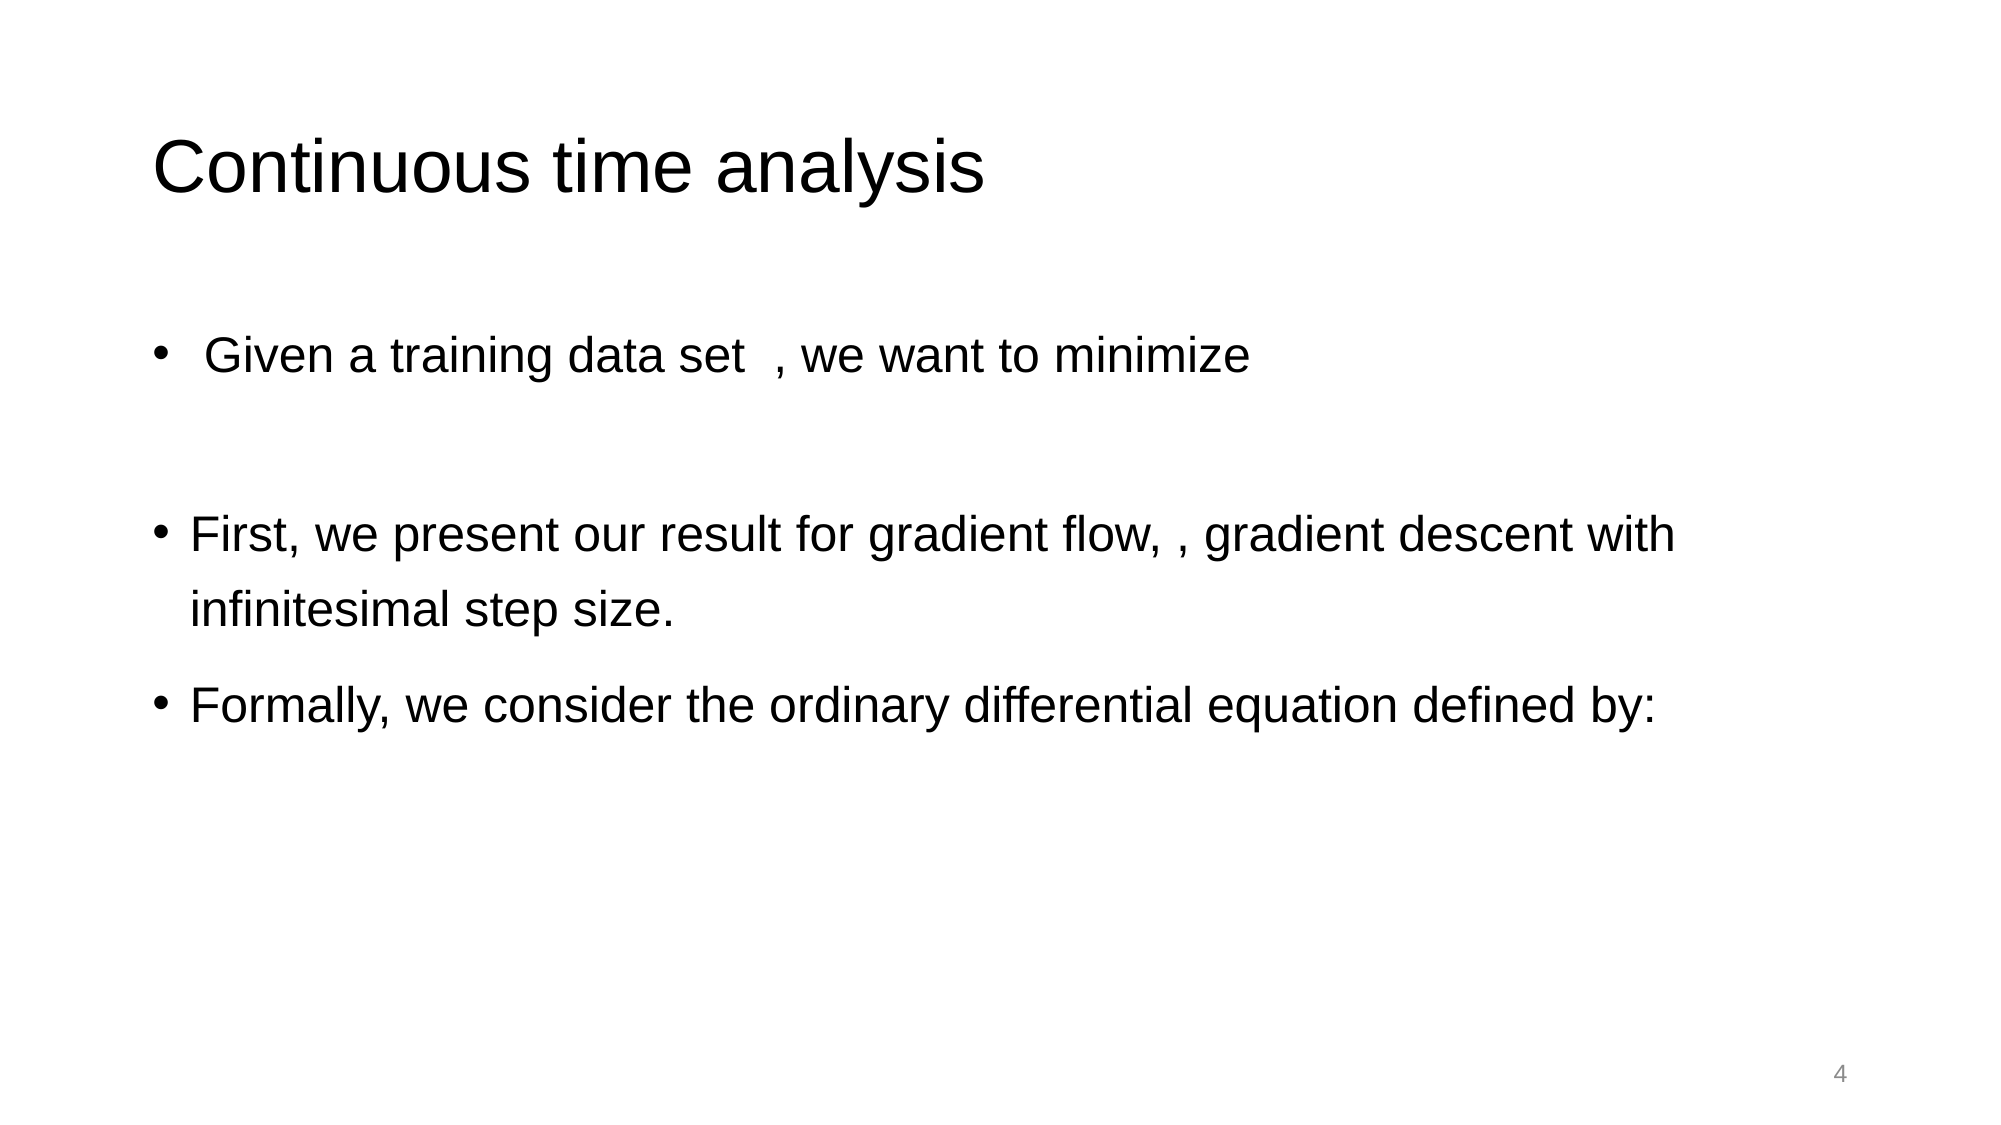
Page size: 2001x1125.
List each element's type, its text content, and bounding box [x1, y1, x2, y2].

title Continuous time analysis [137, 59, 1863, 278]
slide_number 4 [1412, 1042, 1863, 1103]
